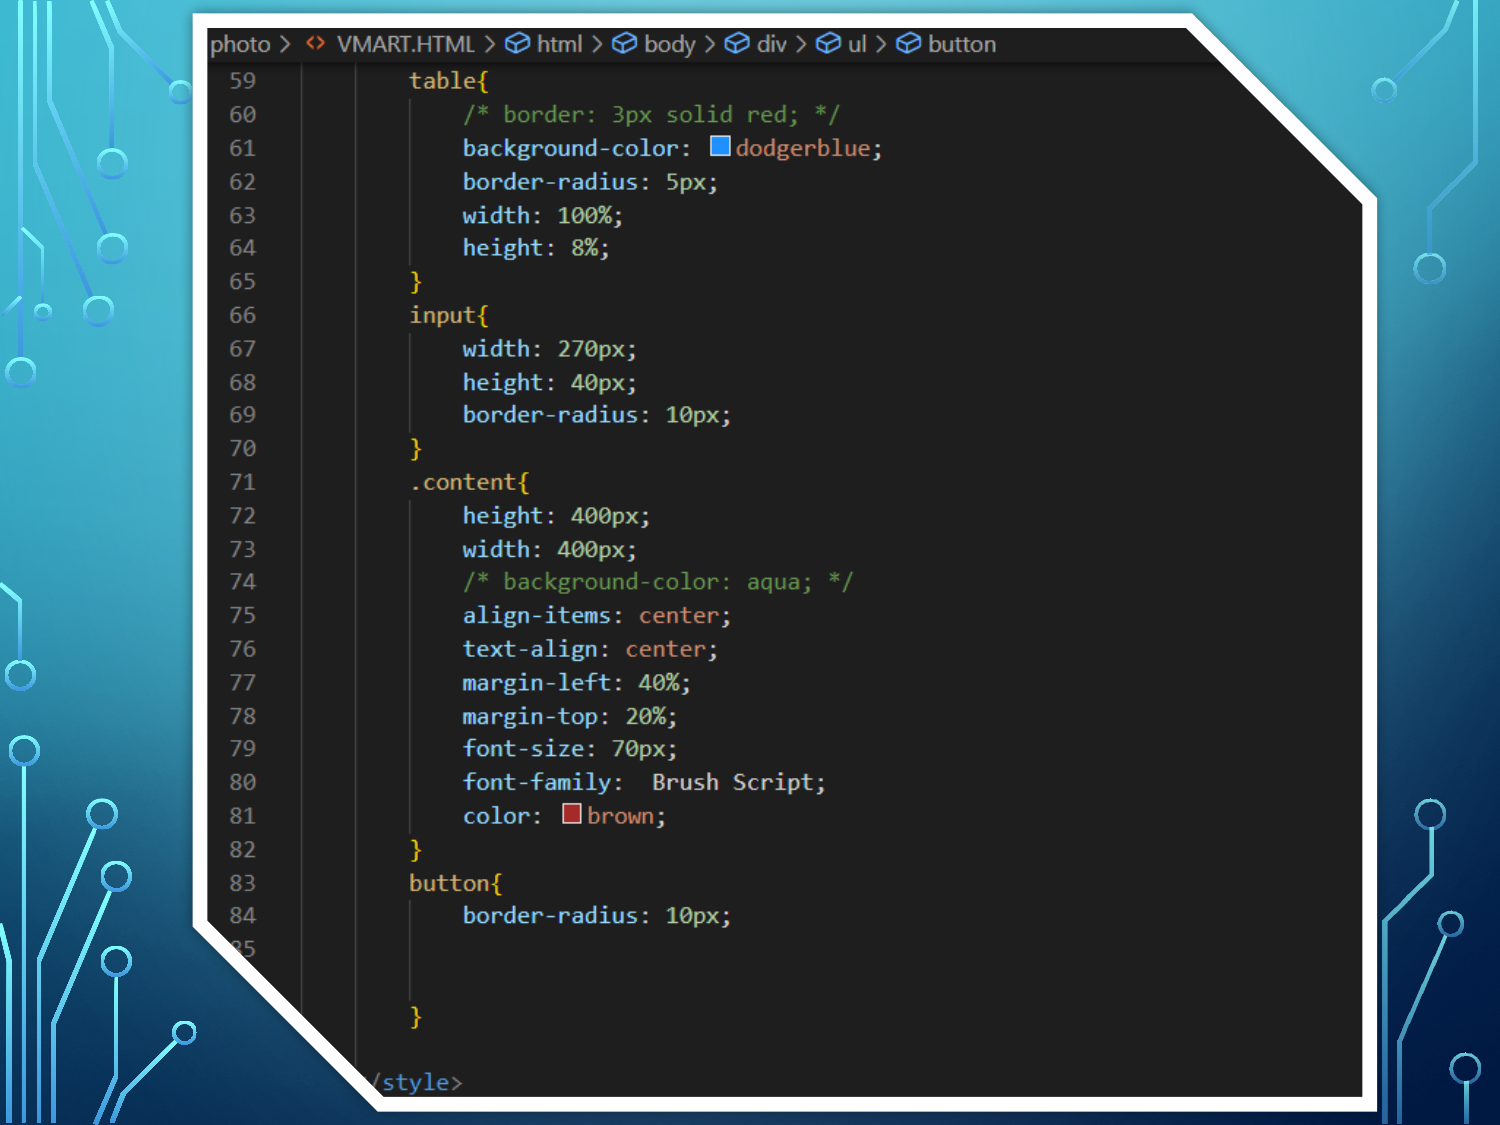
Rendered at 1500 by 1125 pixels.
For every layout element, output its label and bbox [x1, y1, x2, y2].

picture [199, 20, 1370, 1105]
